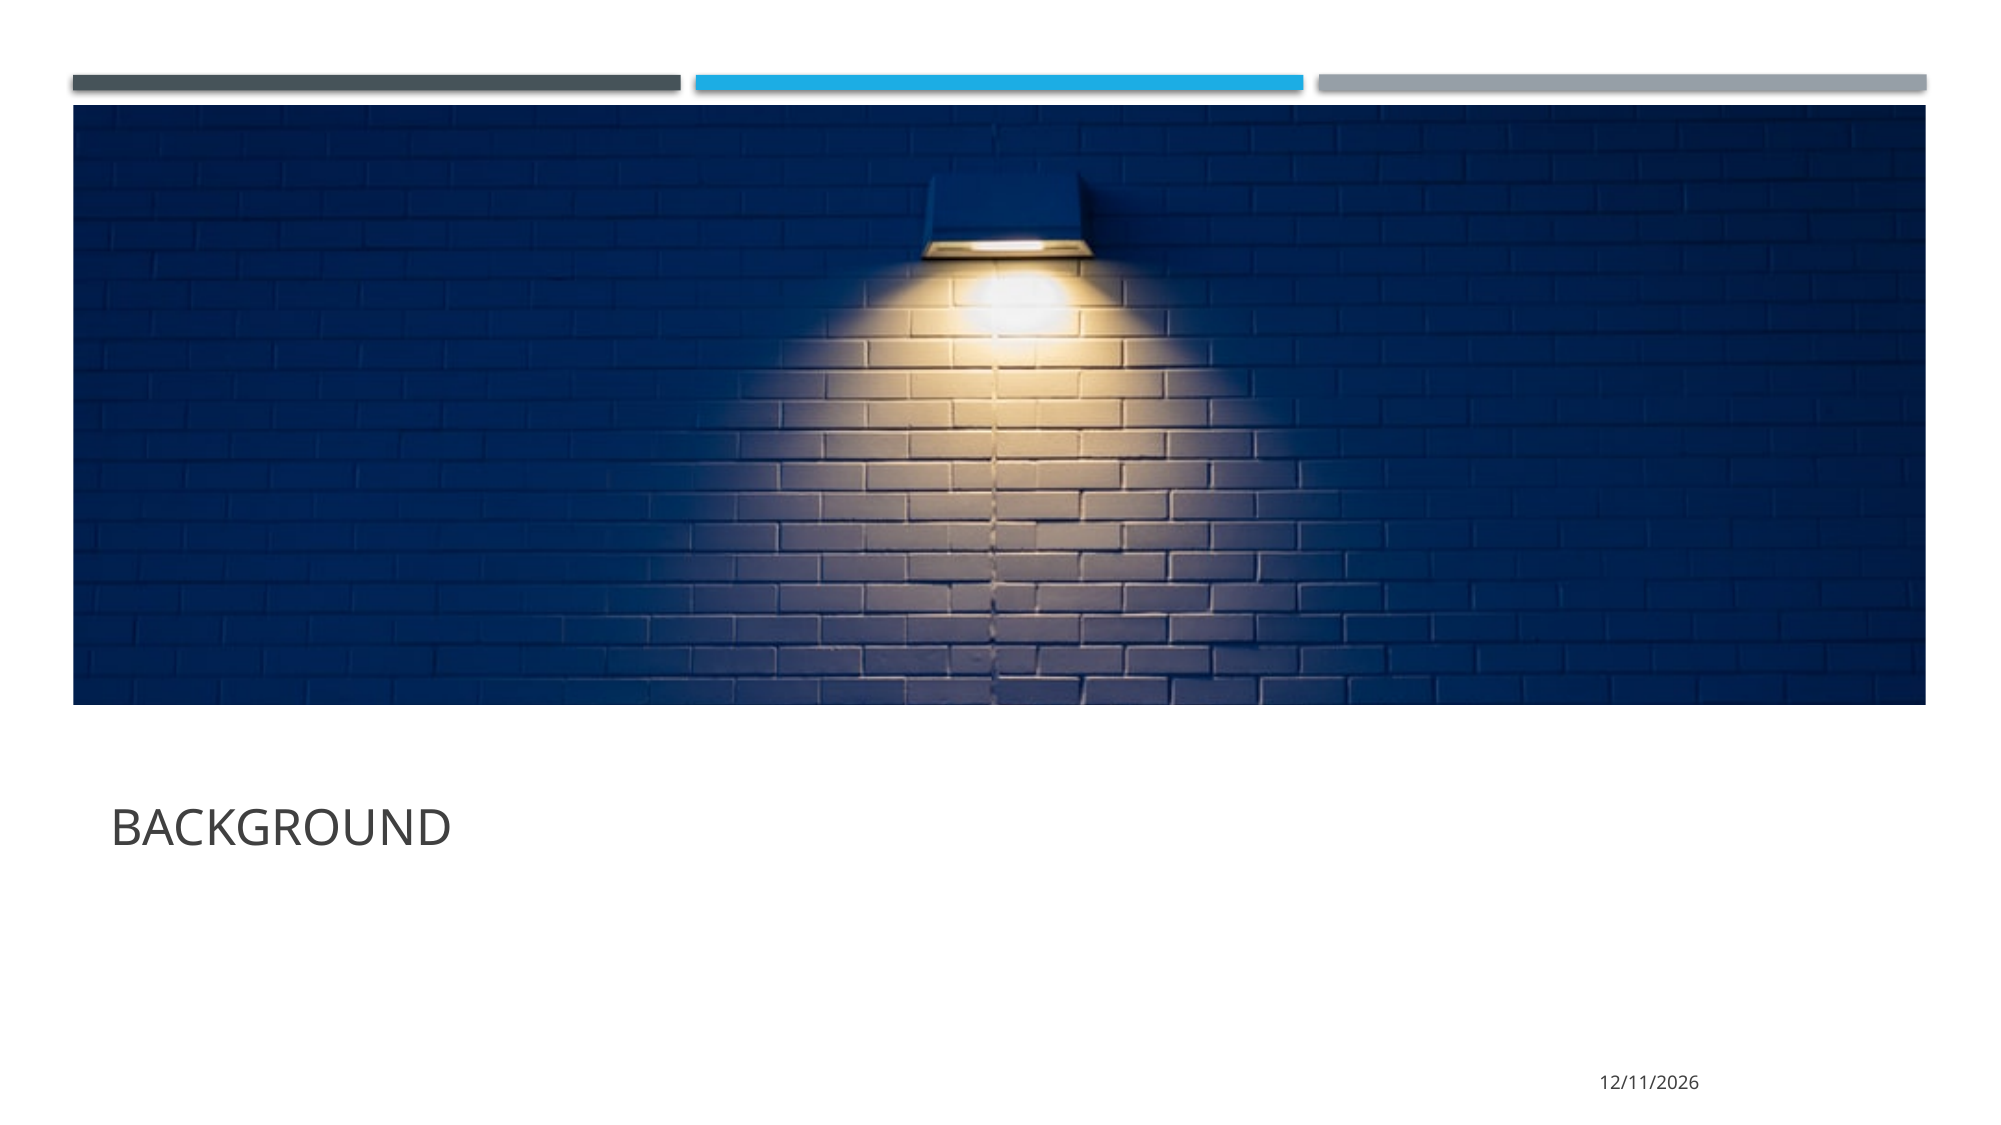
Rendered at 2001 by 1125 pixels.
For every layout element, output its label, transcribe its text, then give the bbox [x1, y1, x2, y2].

title Background [95, 769, 1905, 863]
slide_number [1247, 1053, 1715, 1114]
picture [72, 104, 1927, 705]
